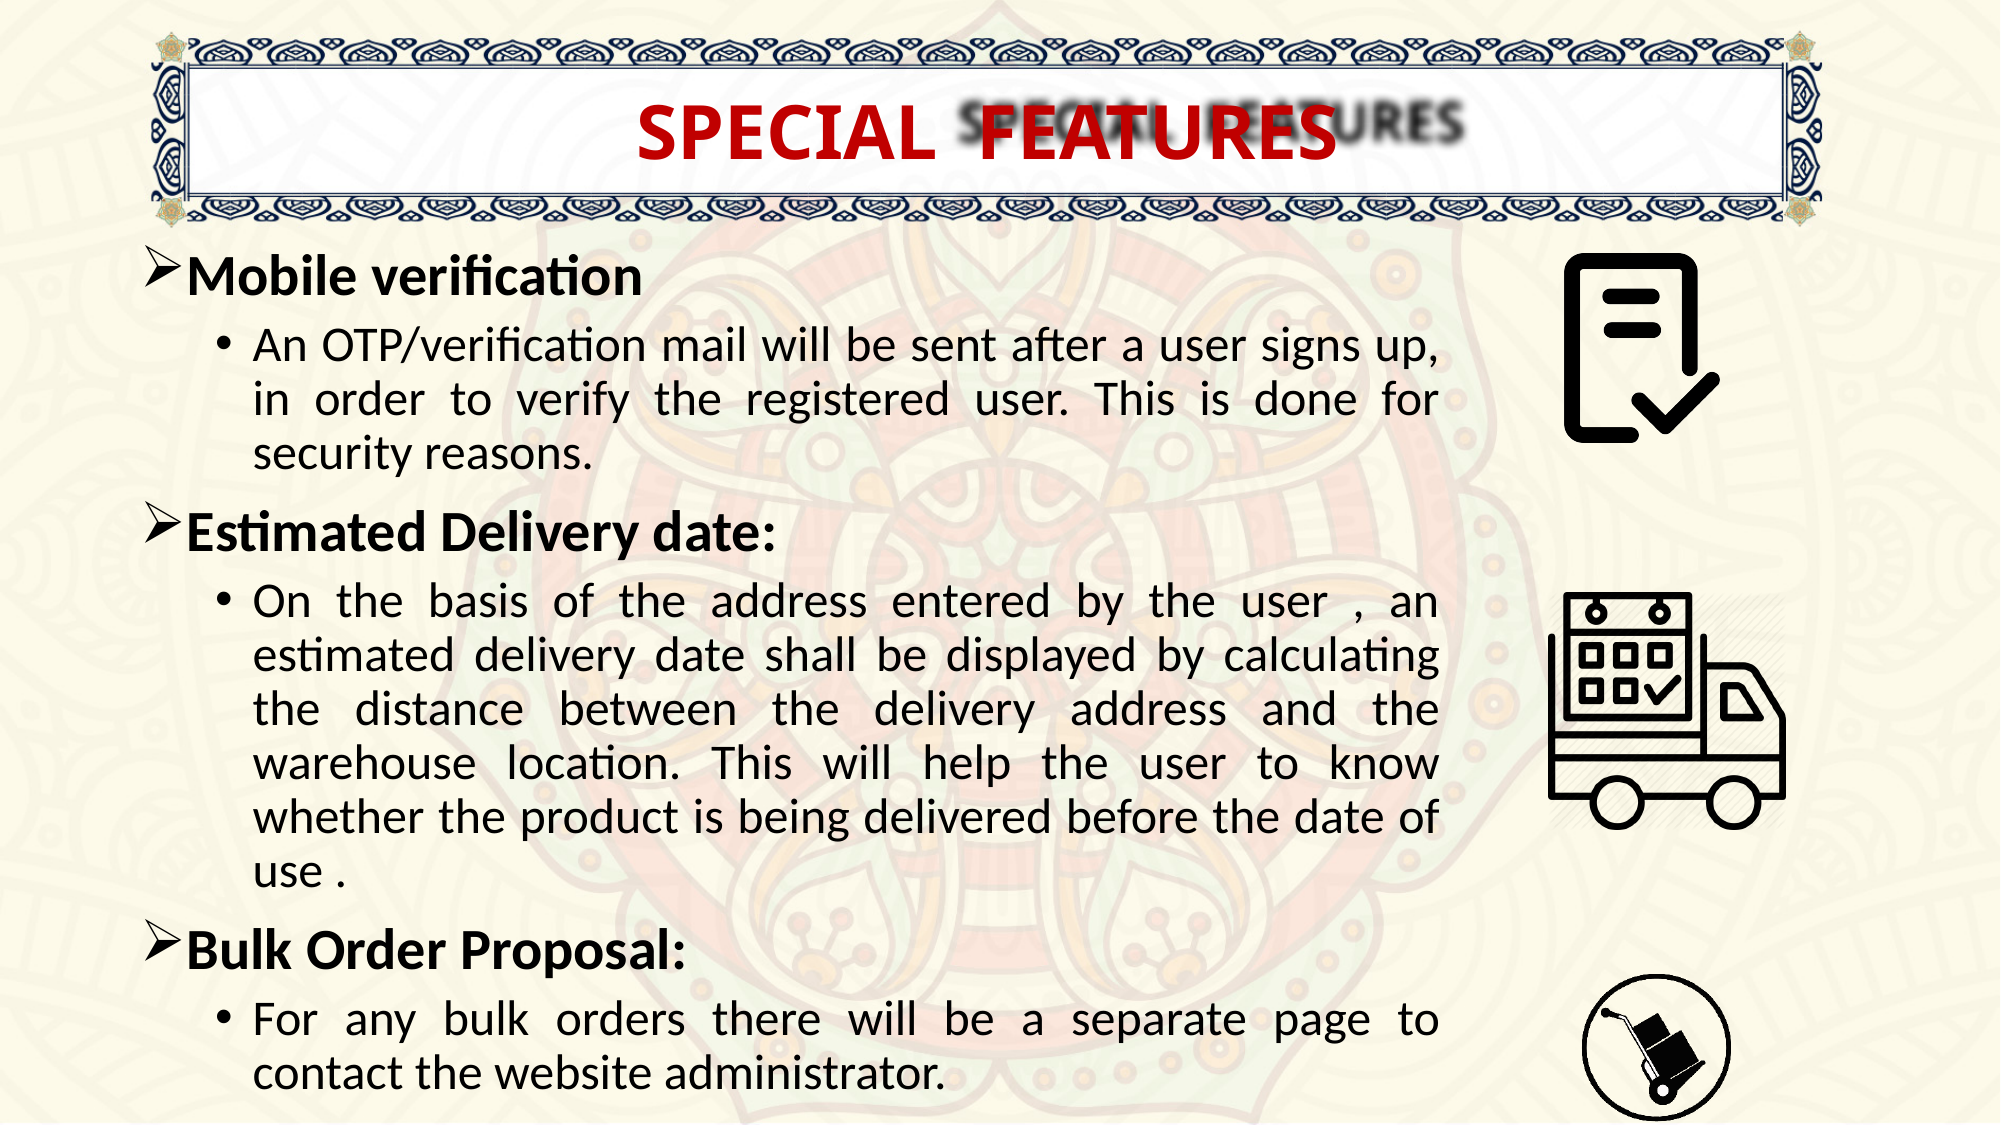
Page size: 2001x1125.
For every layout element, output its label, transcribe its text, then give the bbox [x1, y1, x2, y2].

text_box SPECIAL FEATURES [189, 60, 1786, 184]
text_box Mobile verification An OTP/verification mail will be sent after a user signs up, in order to verify the registered user. This is done for security reasons. Estimated Delivery date: On the basis of the address entered by the user , an estimated delivery date shall be displayed by calculating the distance between the delivery address and the warehouse location. This will help the user to know whether the product is being delivered before the date of use . Bulk Order Proposal: For any bulk orders there will be a separate page to contact the website administrator. [125, 237, 1456, 1106]
picture [0, 0, 2001, 1125]
